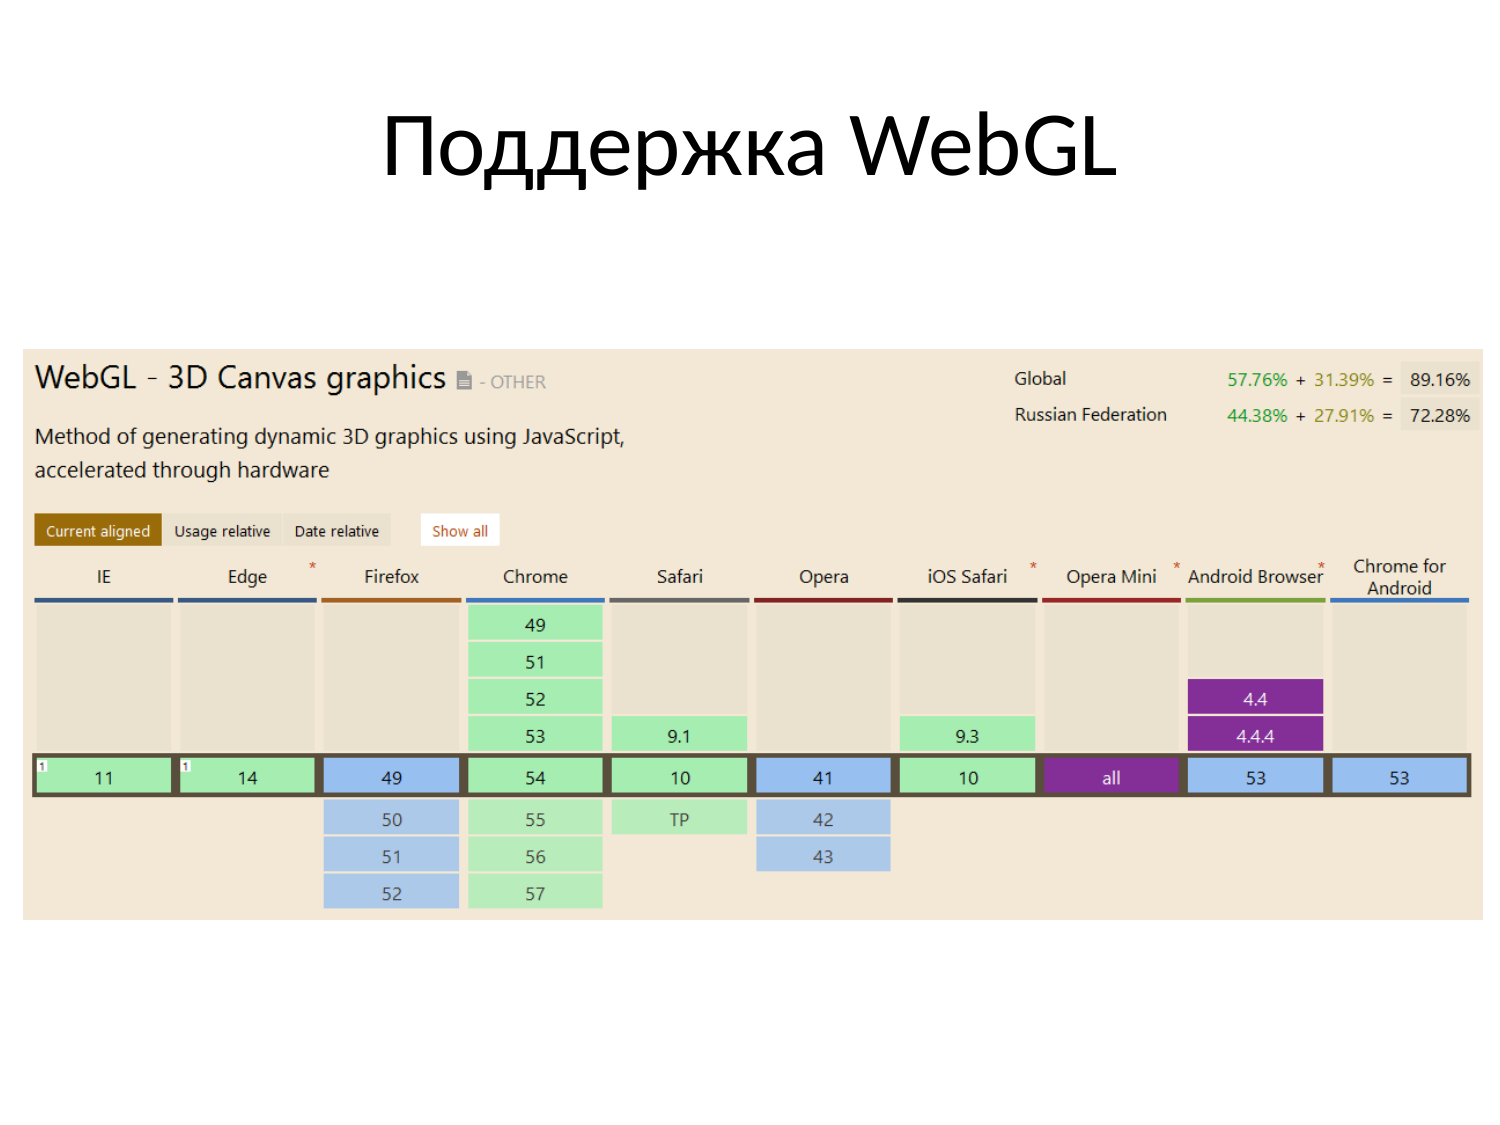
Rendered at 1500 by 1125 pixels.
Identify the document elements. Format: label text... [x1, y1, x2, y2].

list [23, 349, 1483, 921]
title Поддержка WebGL [75, 45, 1425, 233]
